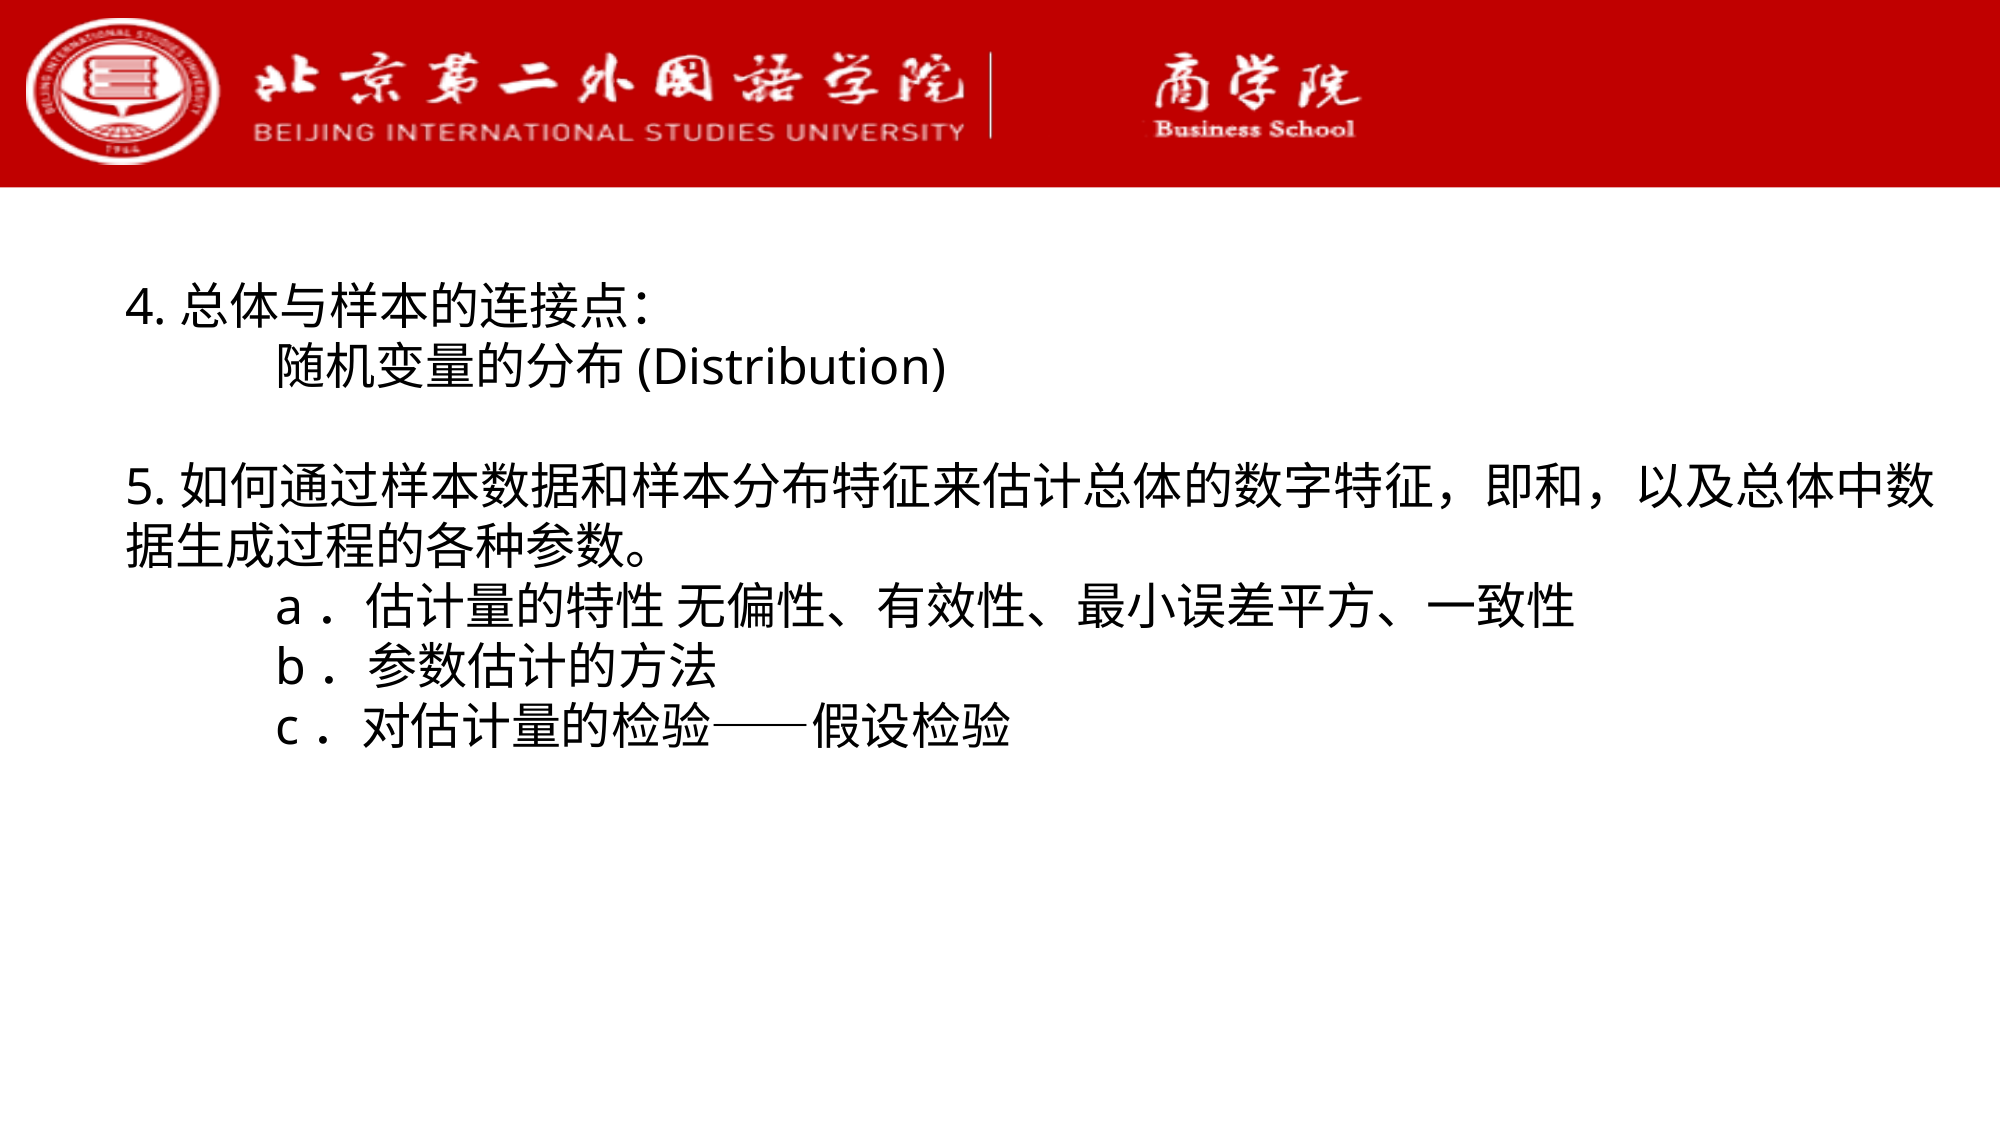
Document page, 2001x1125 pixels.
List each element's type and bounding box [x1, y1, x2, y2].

picture [26, 18, 1693, 165]
